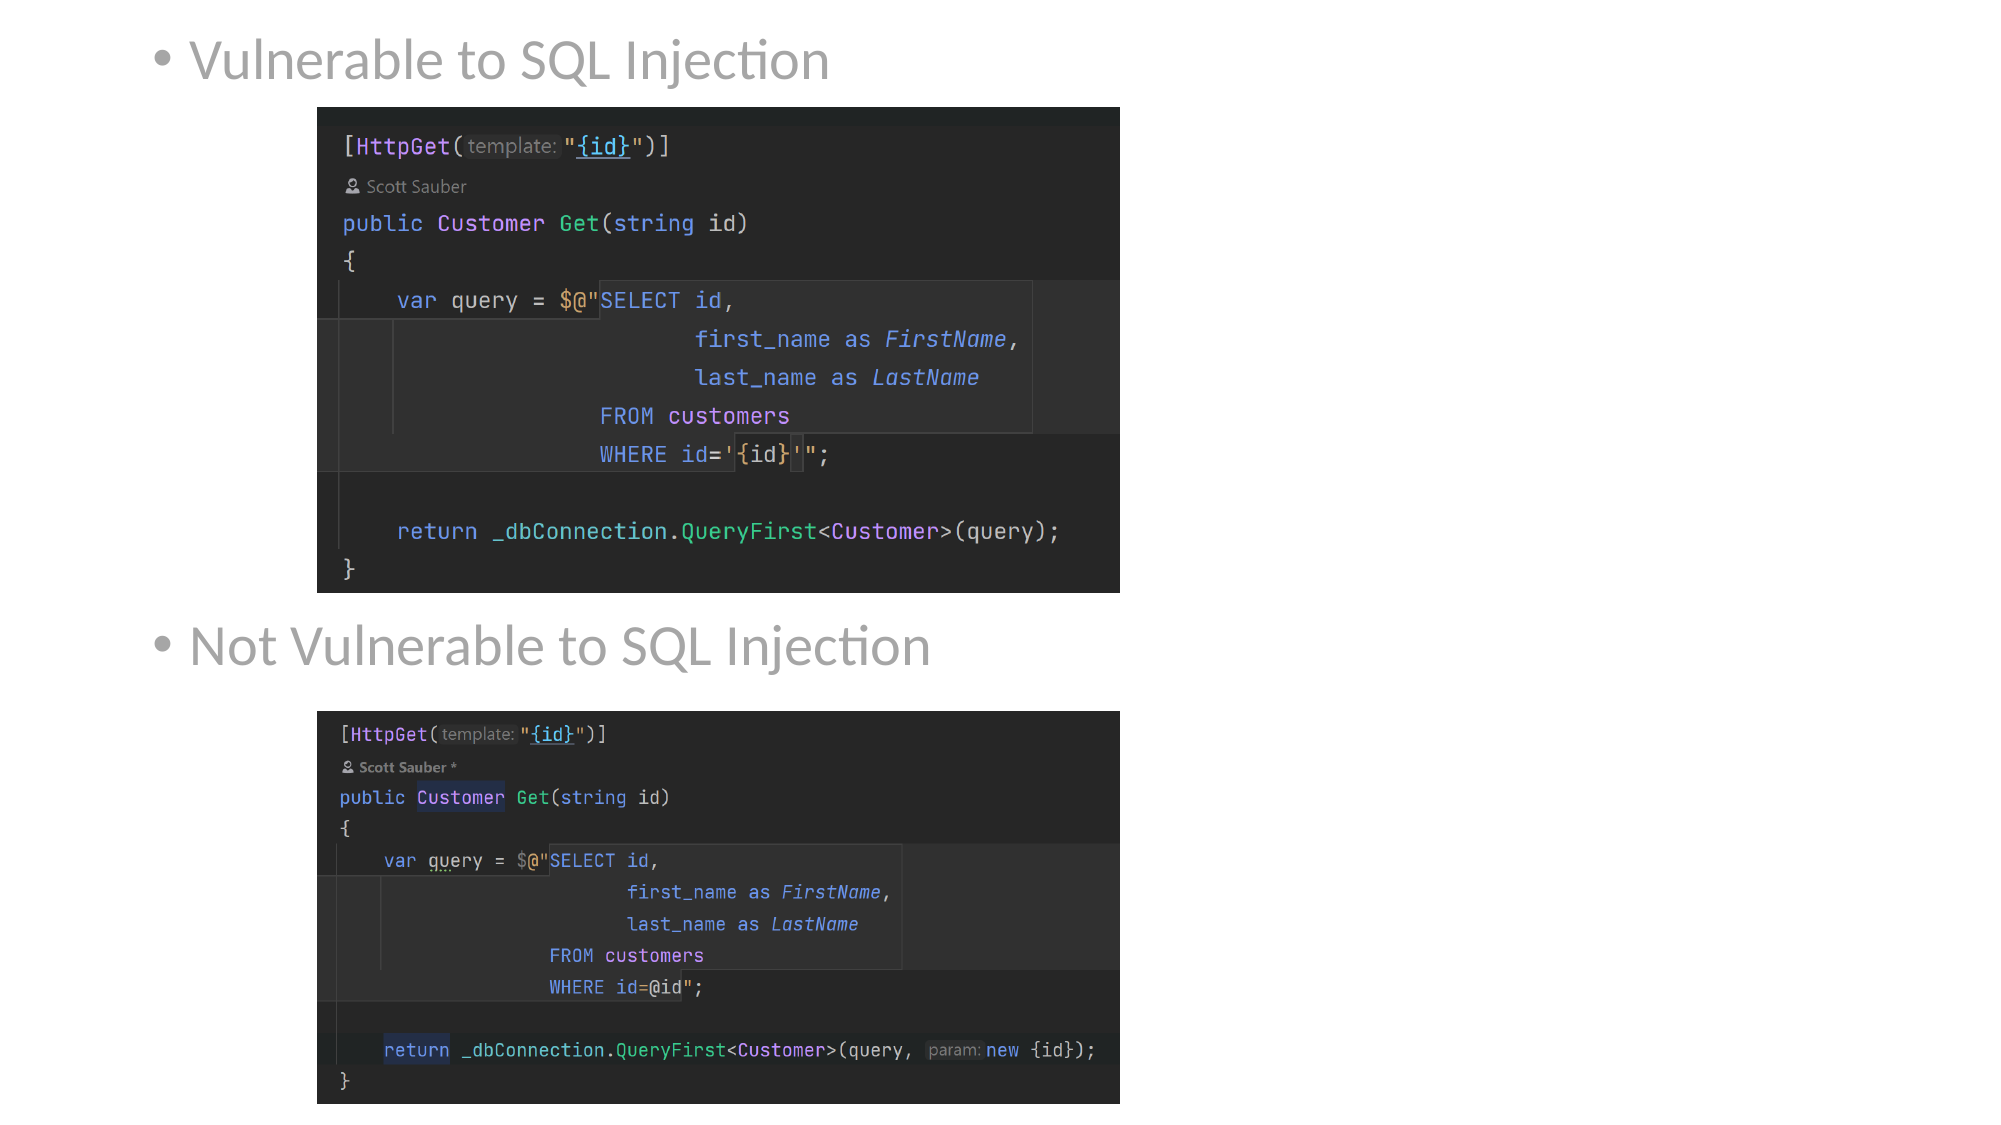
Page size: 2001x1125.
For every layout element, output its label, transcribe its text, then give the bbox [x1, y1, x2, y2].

picture [317, 711, 1120, 1104]
list Vulnerable to SQL Injection Not Vulnerable to SQL Injection [137, 21, 1863, 1079]
picture [317, 107, 1120, 593]
